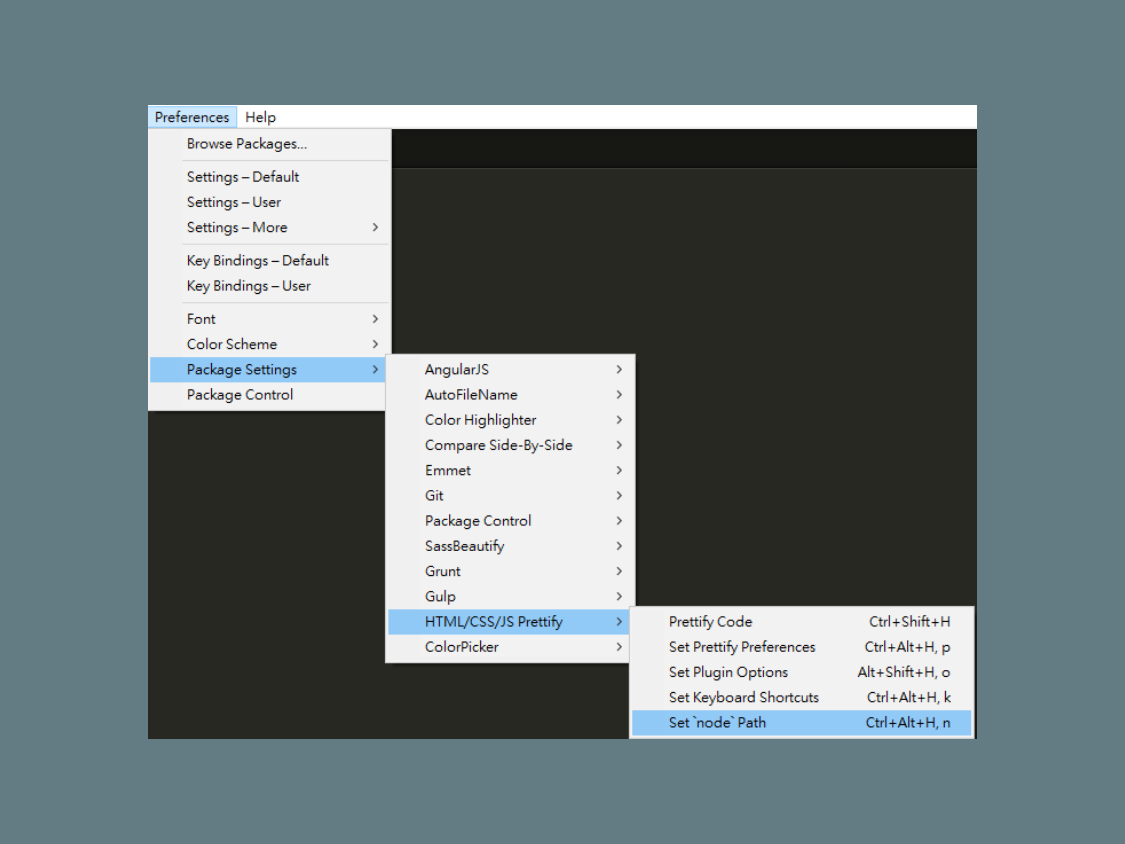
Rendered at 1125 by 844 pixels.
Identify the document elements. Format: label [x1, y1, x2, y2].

picture [147, 105, 977, 739]
